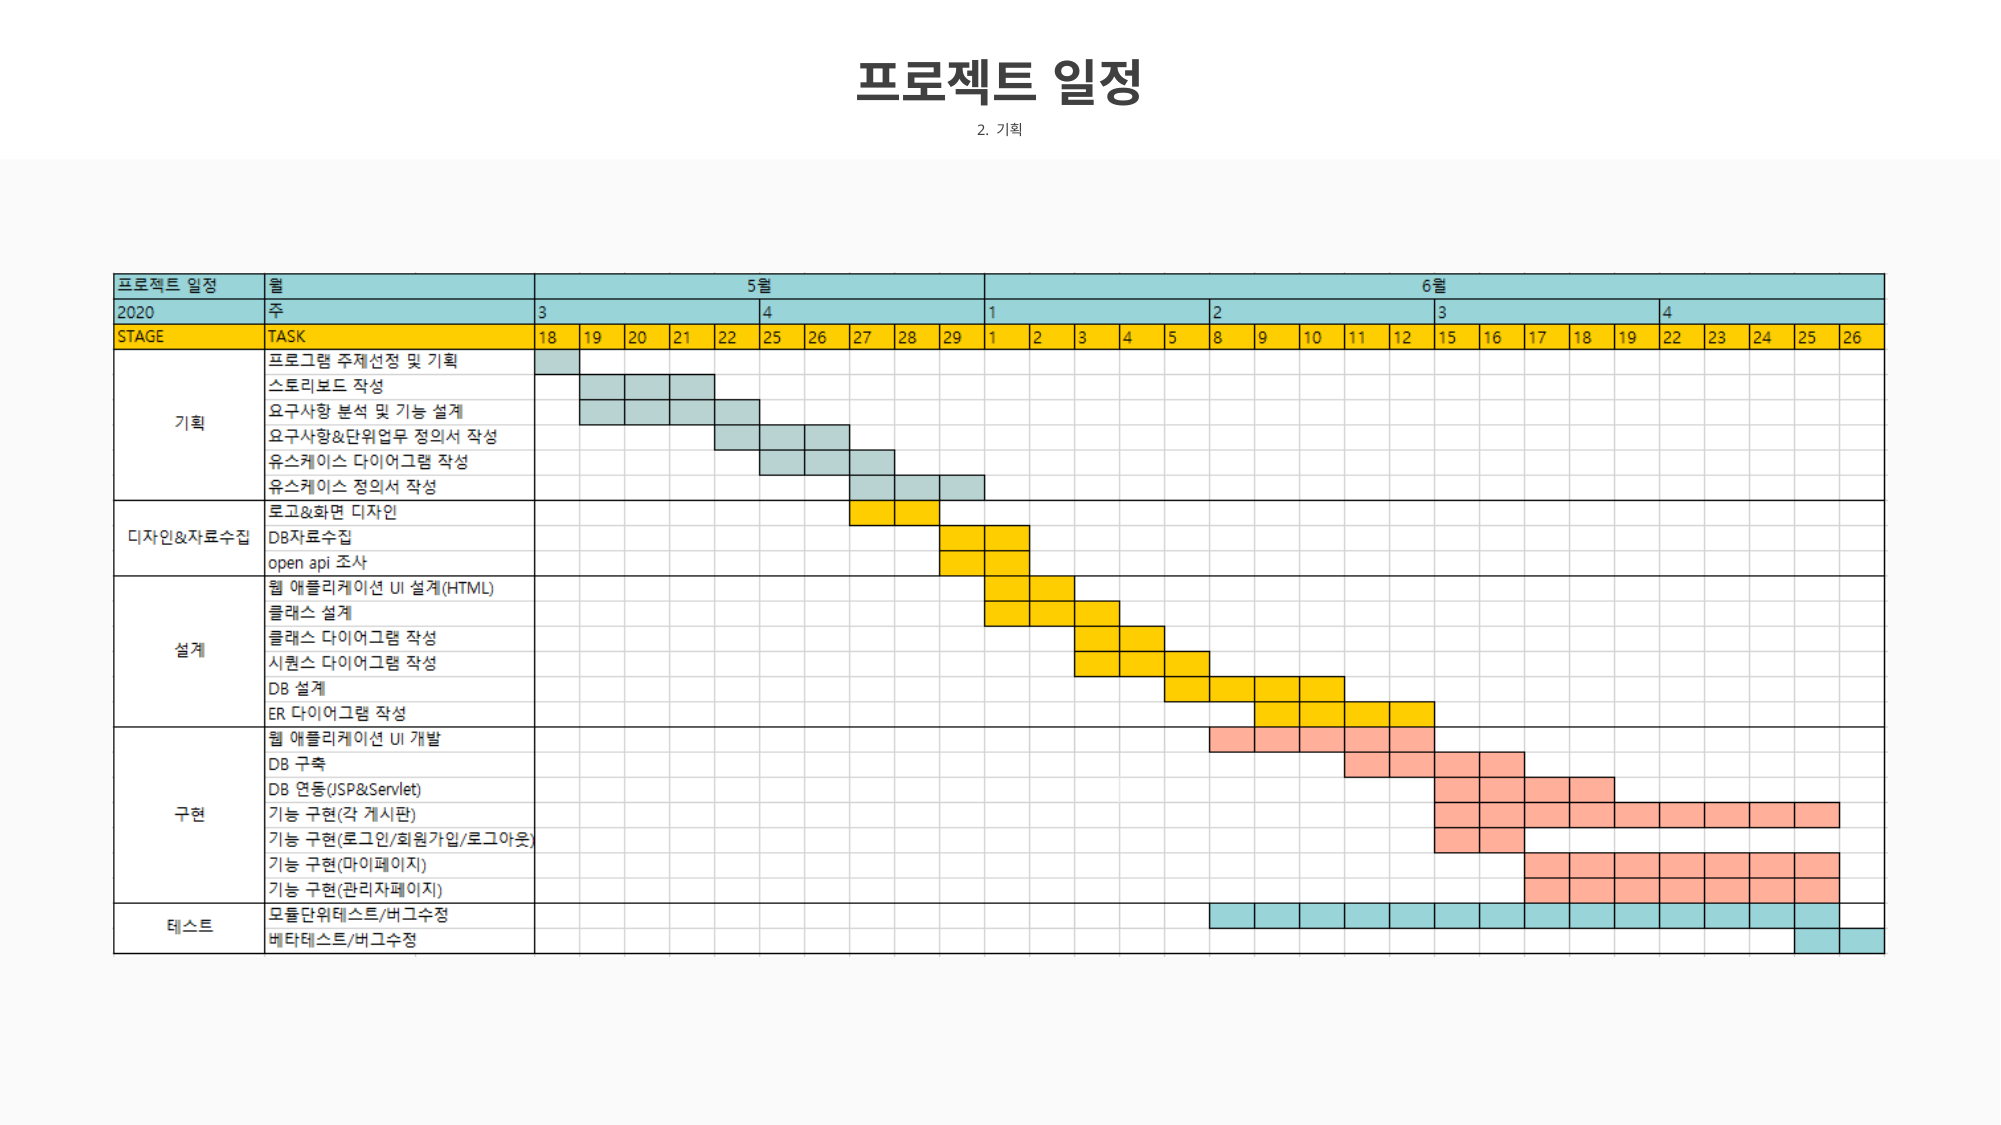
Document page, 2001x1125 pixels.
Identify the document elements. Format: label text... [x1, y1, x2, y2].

picture [112, 272, 1888, 957]
text_box 프로젝트 일정 2. 기획 [0, 0, 2000, 160]
